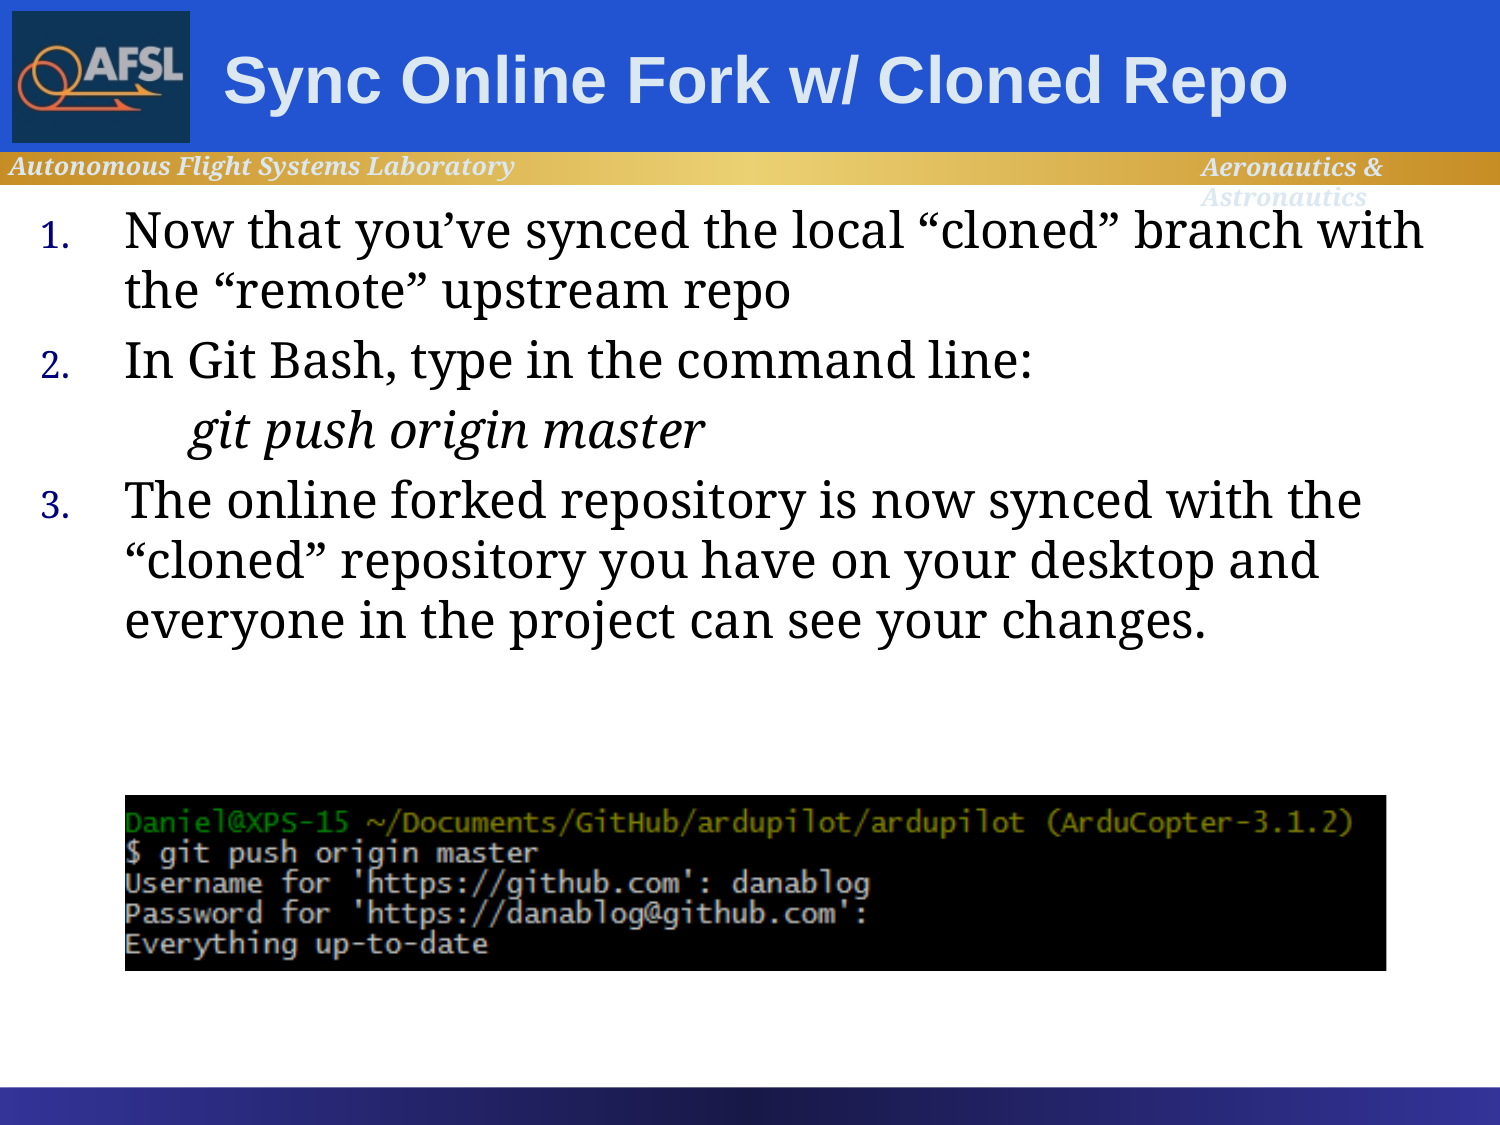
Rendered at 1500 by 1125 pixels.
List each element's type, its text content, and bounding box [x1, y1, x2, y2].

list Now that you’ve synced the local “cloned” branch with the “remote” upstream repo In Git Bash, type in the command line: git push origin master The online forked repository is now synced with the “cloned” repository you have on your desktop and everyone in the project can see your changes. [24, 190, 1475, 1075]
title Sync Online Fork w/ Cloned Repo [208, 14, 1468, 140]
picture [12, 11, 190, 143]
picture [124, 795, 1387, 971]
